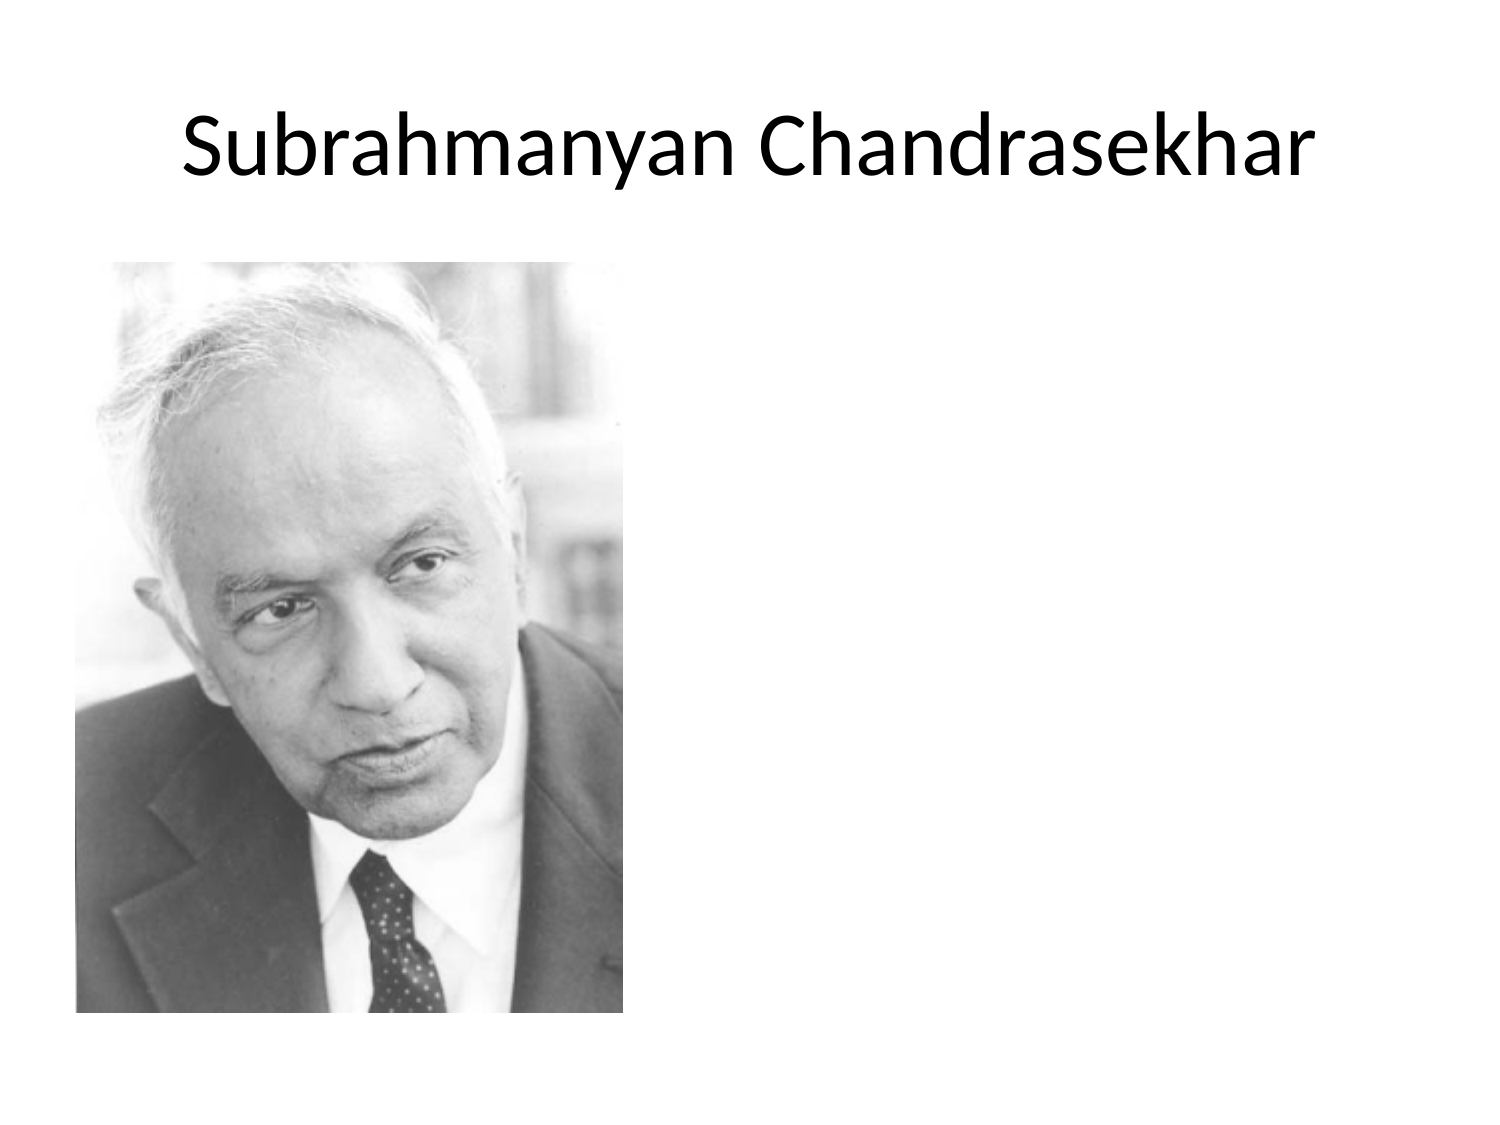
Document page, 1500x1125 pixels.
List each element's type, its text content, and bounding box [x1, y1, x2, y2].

picture [74, 262, 624, 1013]
title Subrahmanyan Chandrasekhar [75, 45, 1425, 233]
